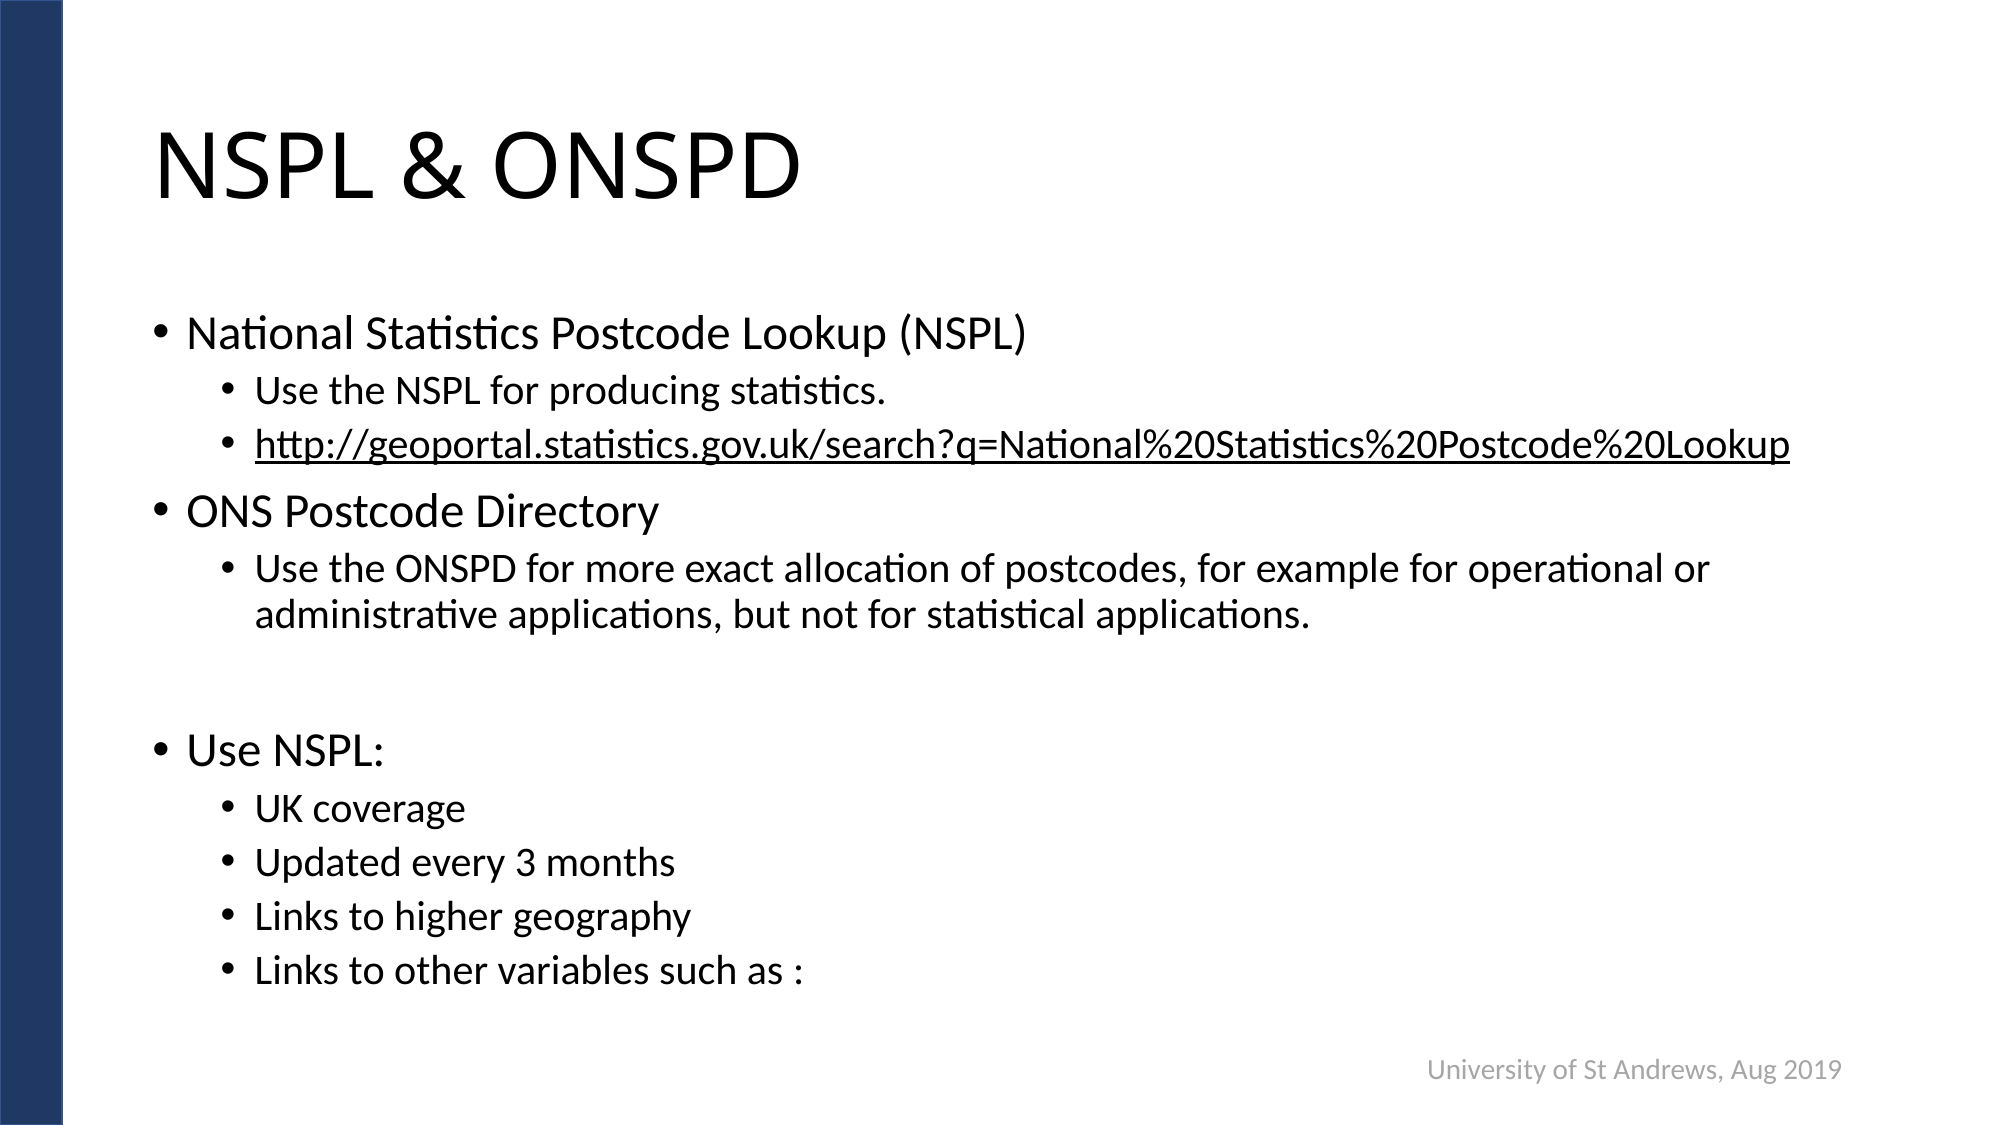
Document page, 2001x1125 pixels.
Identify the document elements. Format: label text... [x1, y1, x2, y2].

list National Statistics Postcode Lookup (NSPL) Use the NSPL for producing statistics. http://geoportal.statistics.gov.uk/search?q=National%20Statistics%20Postcode%20Lookup ONS Postcode Directory Use the ONSPD for more exact allocation of postcodes, for example for operational or administrative applications, but not for statistical applications. Use NSPL: UK coverage Updated every 3 months Links to higher geography Links to other variables such as : [137, 299, 1863, 1014]
title NSPL & ONSPD [137, 59, 1863, 278]
